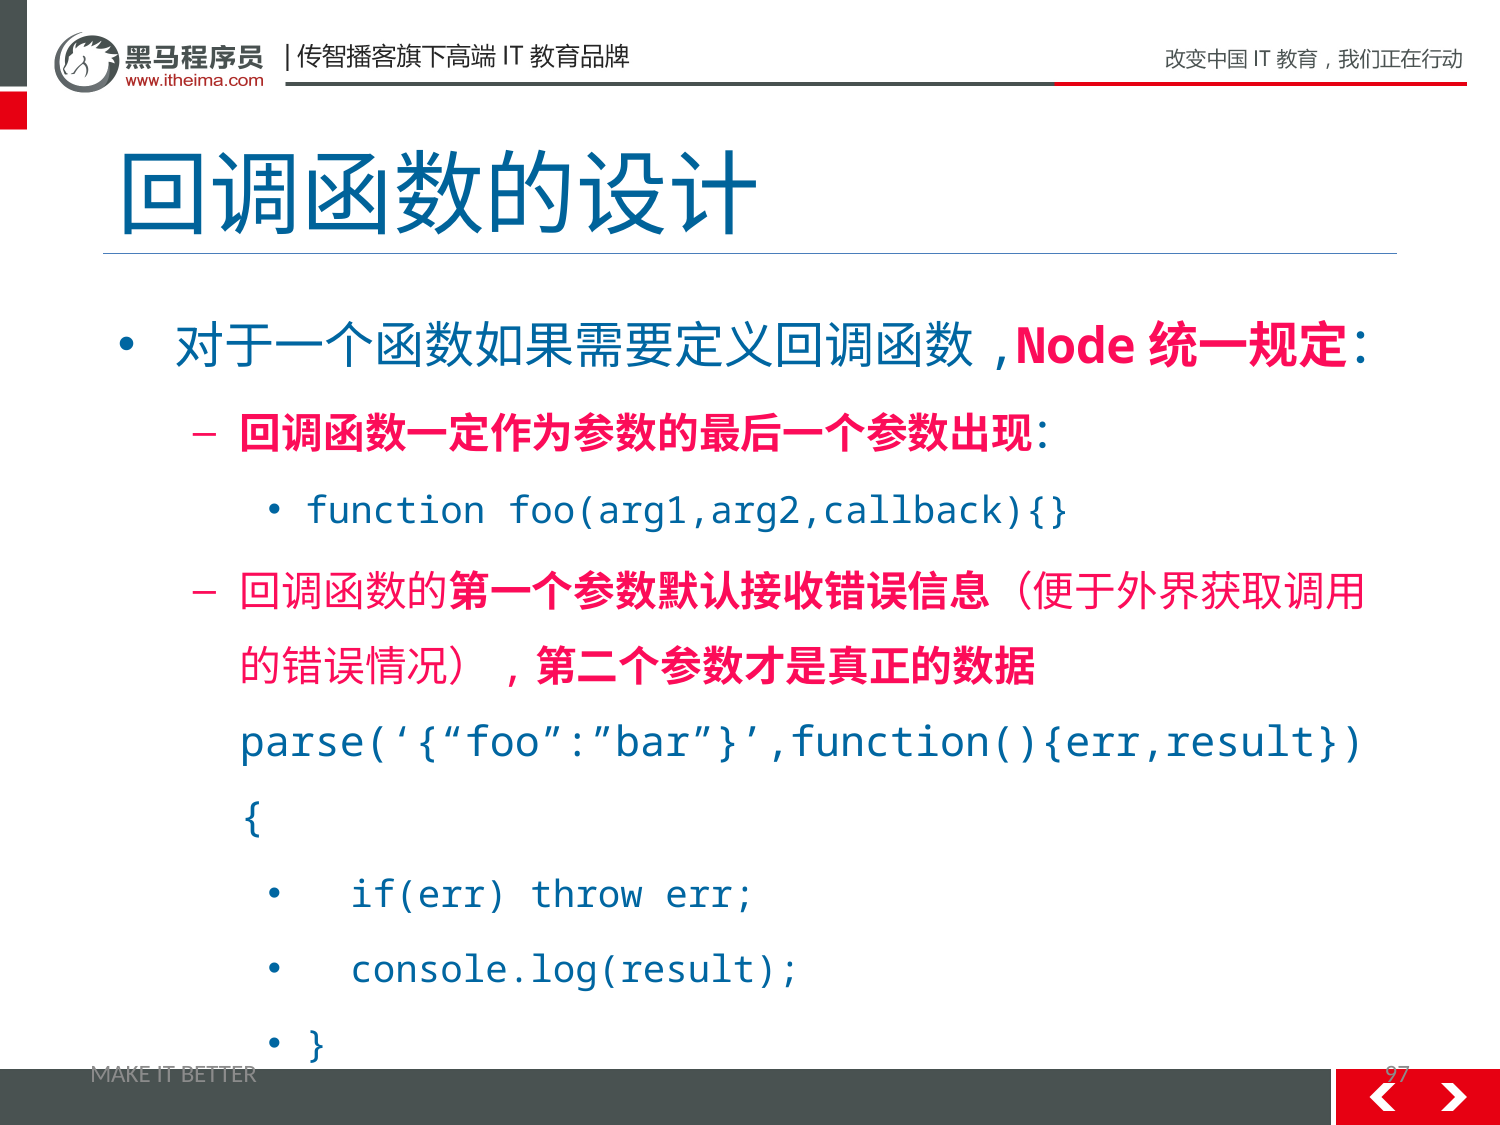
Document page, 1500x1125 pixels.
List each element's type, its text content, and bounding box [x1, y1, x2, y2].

list 对于一个函数如果需要定义回调函数,Node统一规定： 回调函数一定作为参数的最后一个参数出现： function foo(arg1,arg2,callback){} 回调函数的第一个参数默认接收错误信息（便于外界获取调用的错误情况）,第二个参数才是真正的数据parse(‘{“foo”:”bar”}’,function(){err,result}){ if(err) throw err; console.log(result); } [103, 275, 1397, 1040]
picture [0, 0, 1500, 1125]
slide_number MAKE IT BETTER [75, 1042, 425, 1103]
slide_number 97 [1074, 1042, 1425, 1103]
title 回调函数的设计 [103, 95, 1397, 254]
